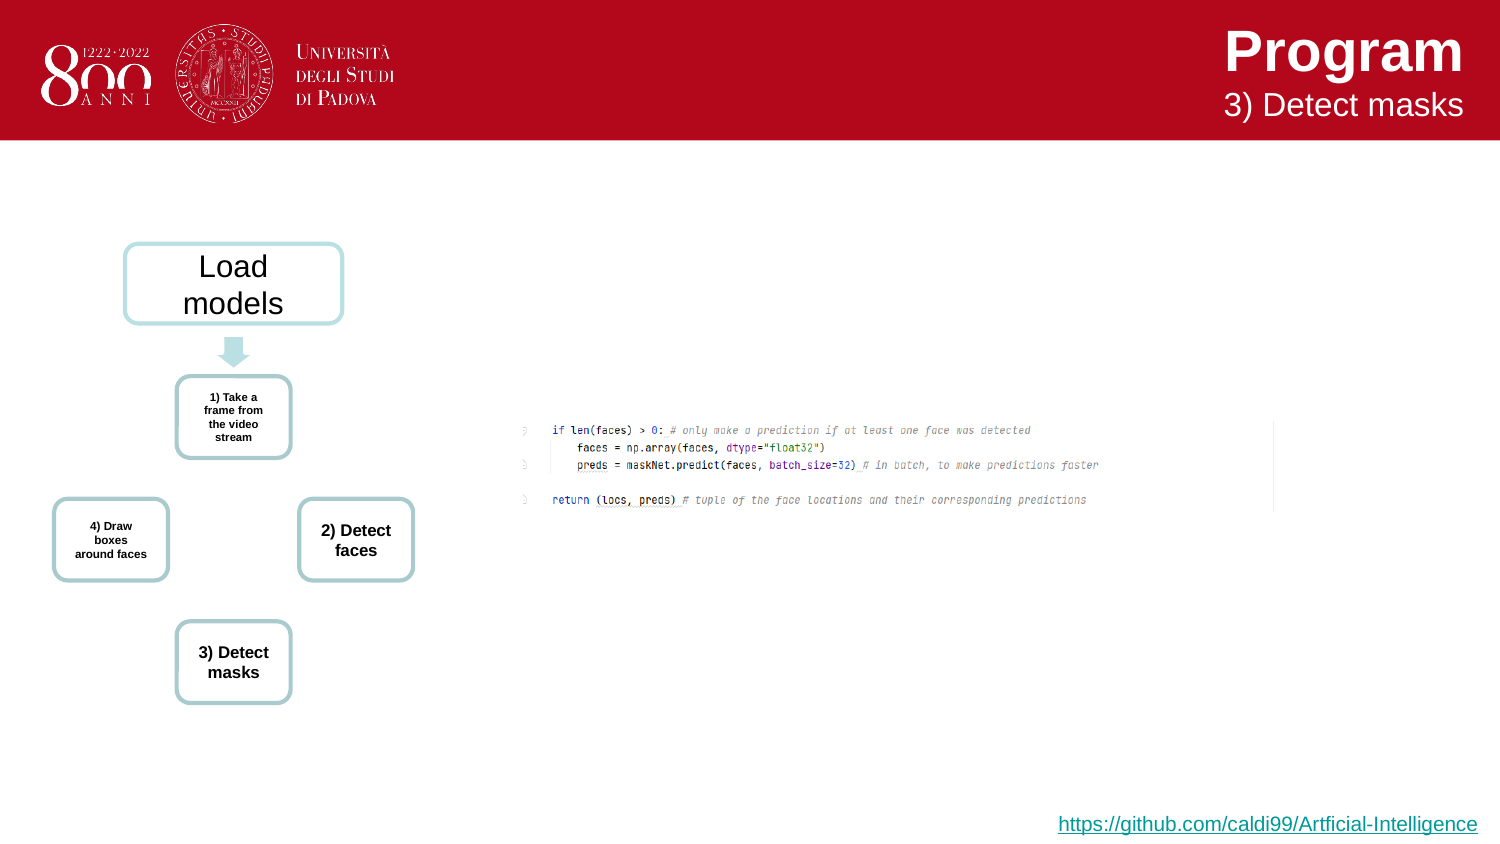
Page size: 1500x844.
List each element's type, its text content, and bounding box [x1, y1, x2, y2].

text_box Program 3) Detect masks [679, 0, 1500, 139]
text_box Load models [122, 241, 345, 326]
text_box https://github.com/caldi99/Artficial-Intelligence [1043, 803, 1500, 844]
picture [522, 421, 1274, 512]
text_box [5, 375, 462, 704]
text_box [208, 332, 259, 373]
